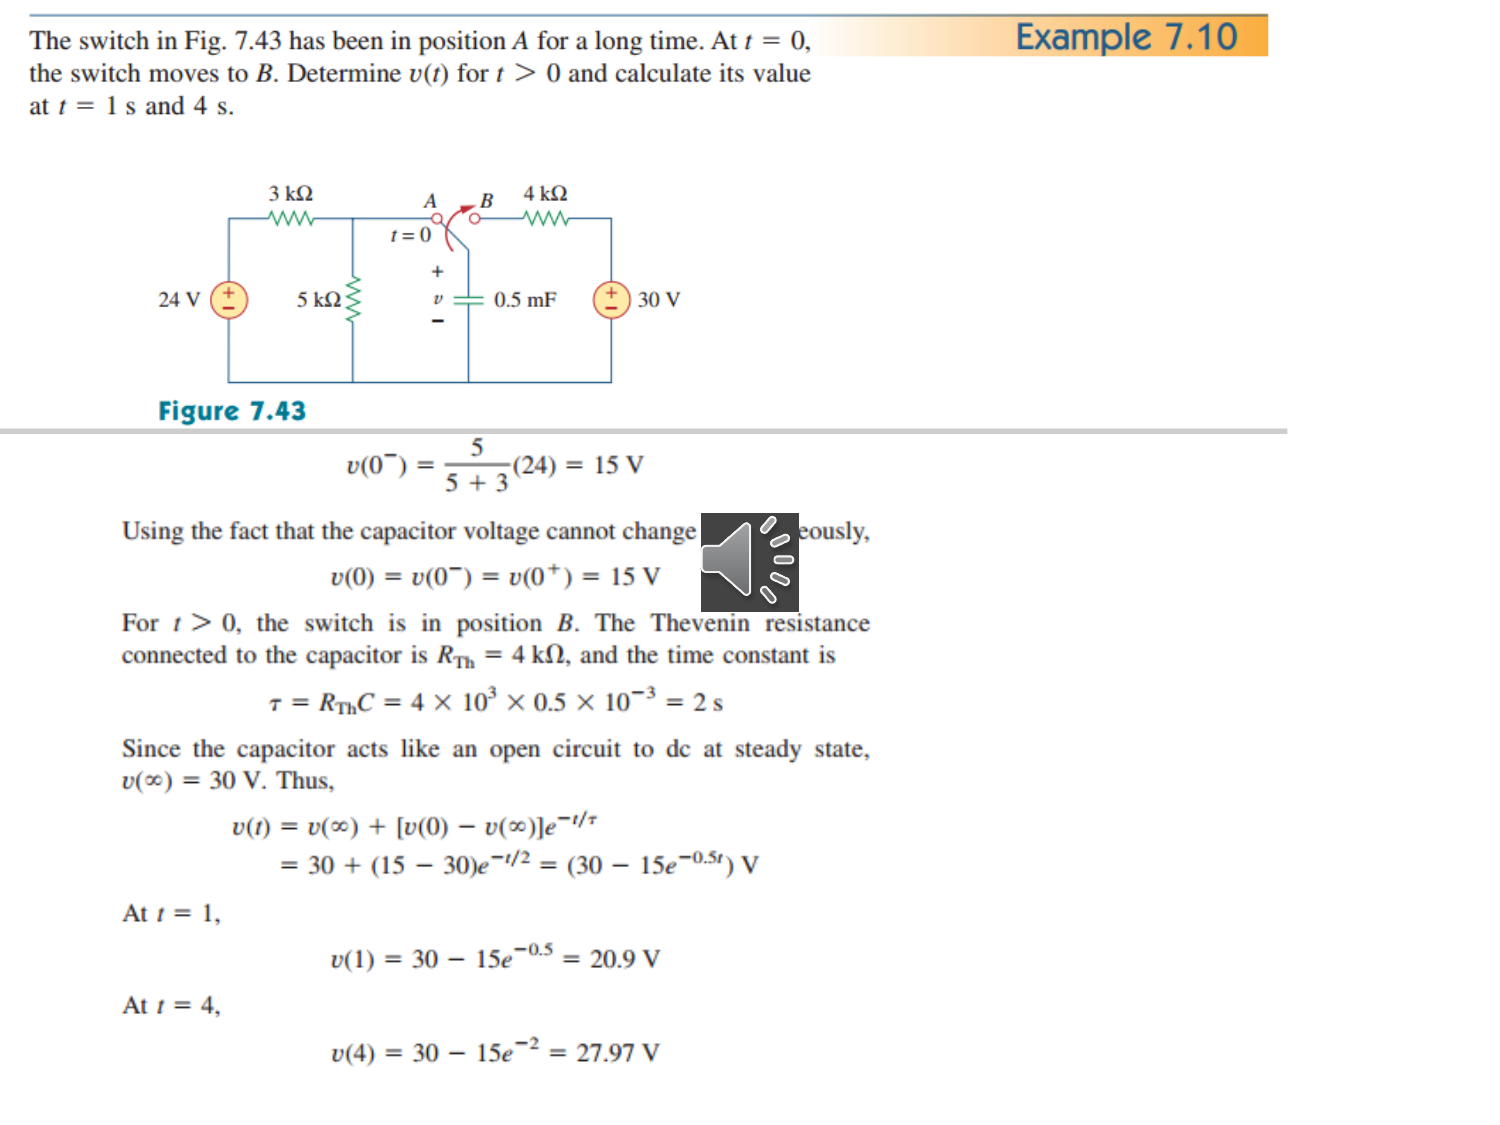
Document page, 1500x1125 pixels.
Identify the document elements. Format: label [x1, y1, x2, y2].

picture [0, 0, 1288, 1109]
